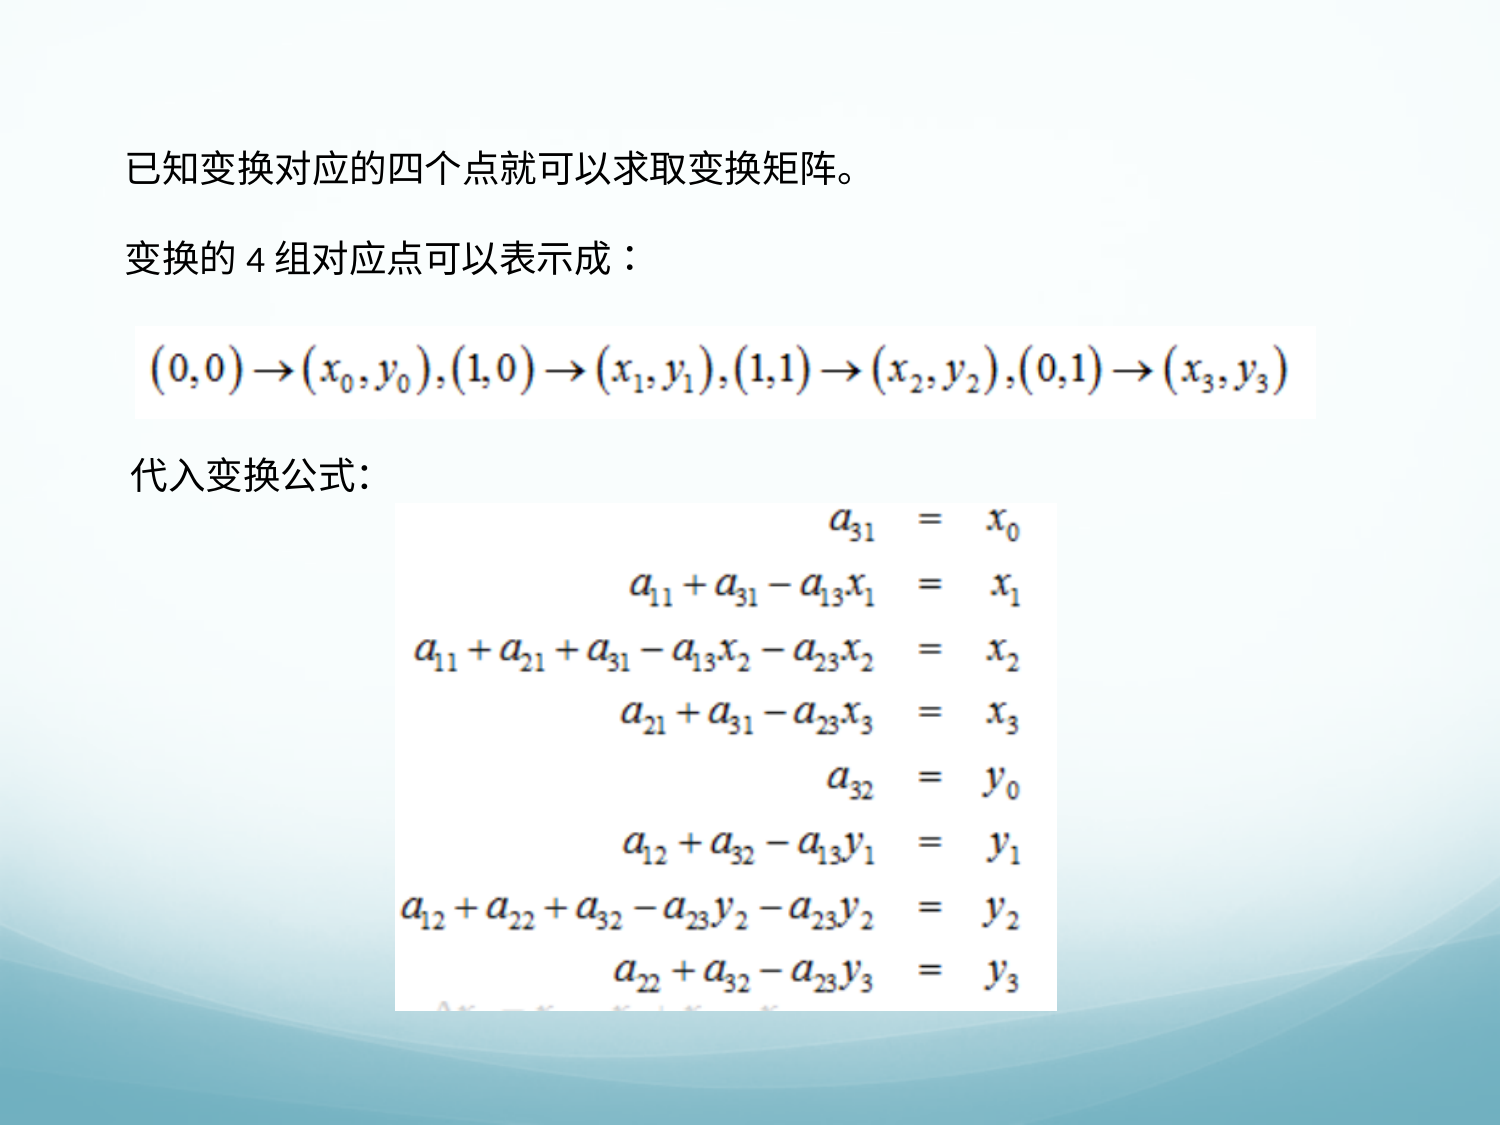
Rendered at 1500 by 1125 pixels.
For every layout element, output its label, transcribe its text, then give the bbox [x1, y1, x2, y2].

text_box 代入变换公式： [116, 444, 409, 504]
text_box 已知变换对应的四个点就可以求取变换矩阵。 变换的4组对应点可以表示成： [109, 137, 890, 332]
picture [135, 325, 1316, 419]
picture [395, 502, 1058, 1012]
